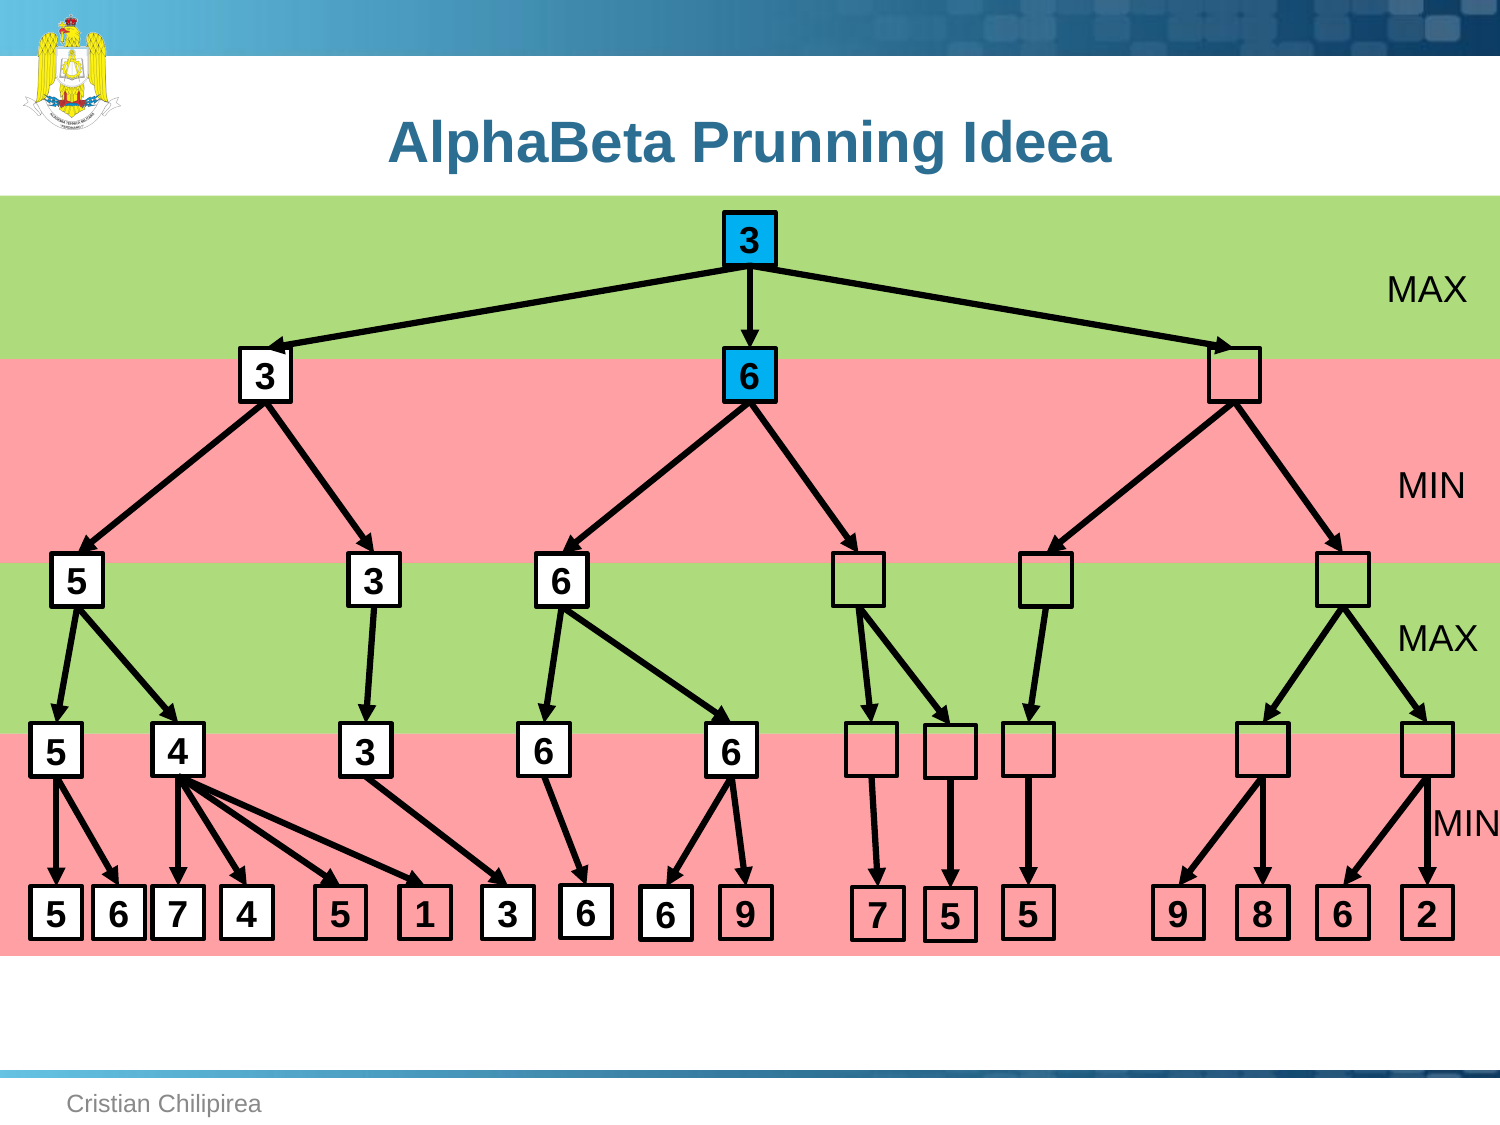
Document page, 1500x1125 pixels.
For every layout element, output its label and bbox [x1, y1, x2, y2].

title [51, 102, 1449, 178]
picture [0, 1070, 1500, 1078]
text_box [0, 195, 1500, 956]
footer [51, 1083, 1157, 1125]
picture [0, 0, 1500, 130]
